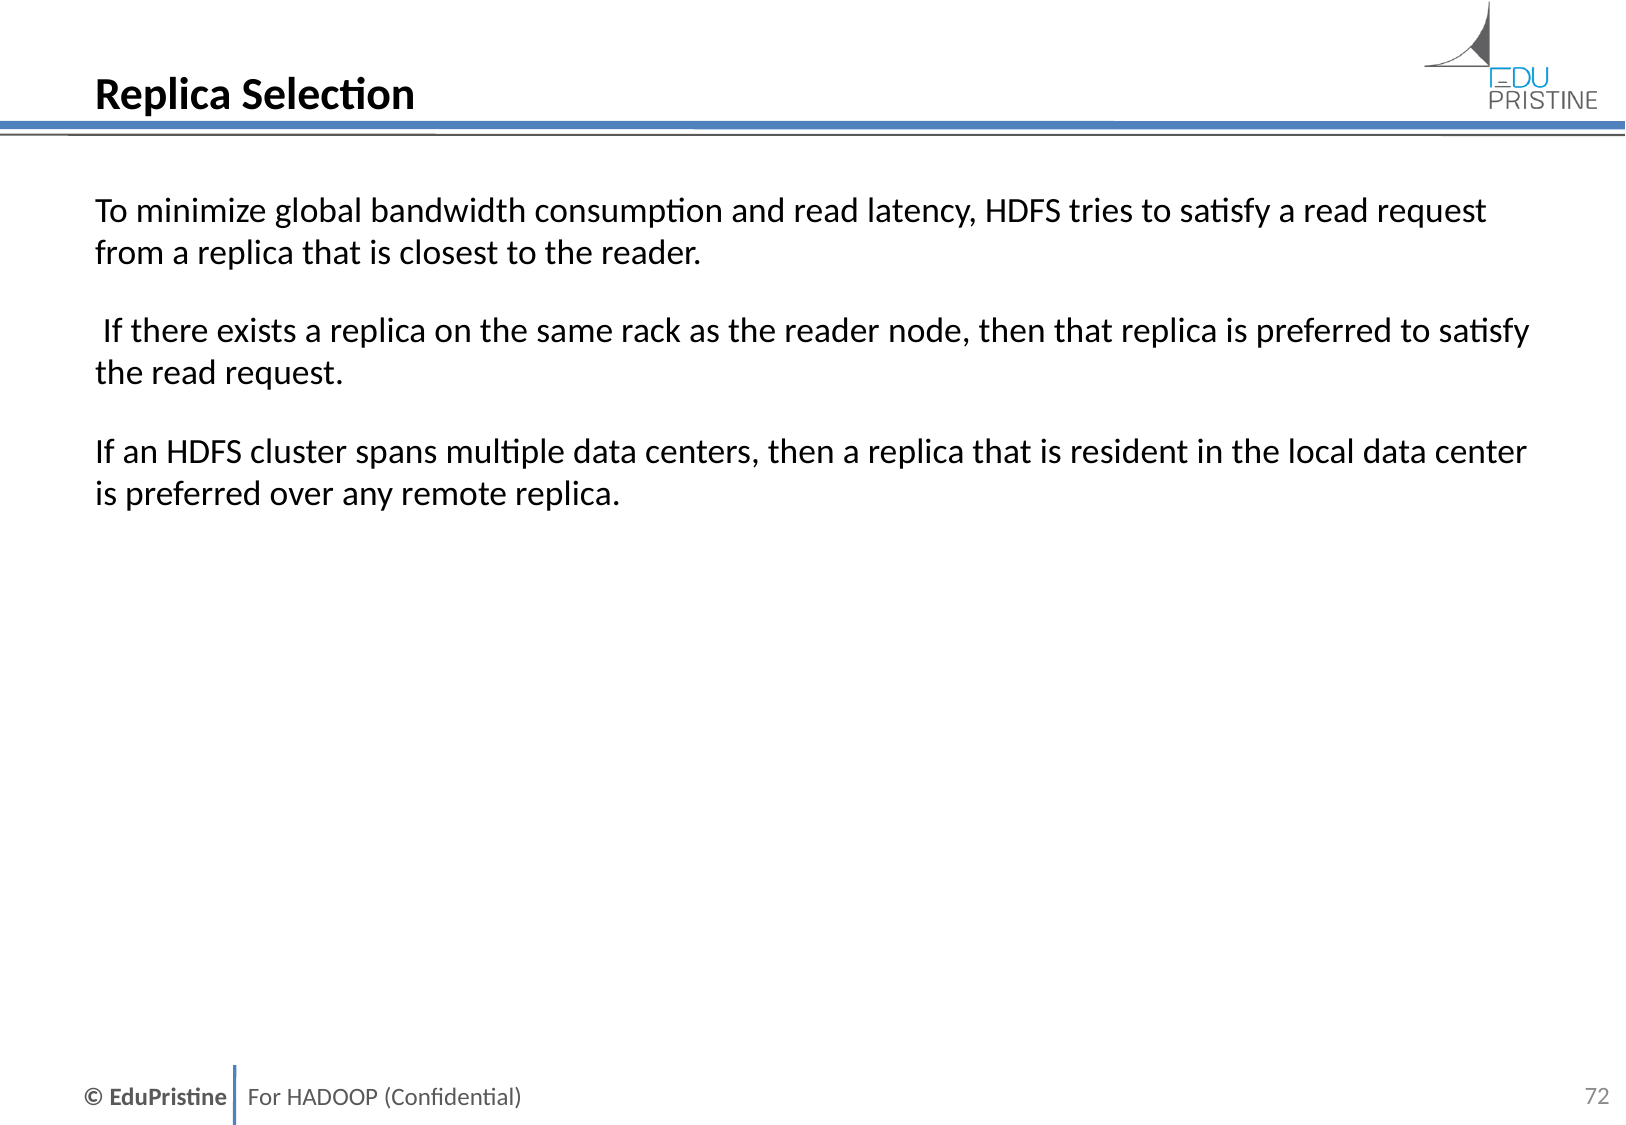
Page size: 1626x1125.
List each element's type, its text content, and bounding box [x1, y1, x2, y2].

picture [1424, 1, 1597, 109]
list To minimize global bandwidth consumption and read latency, HDFS tries to satisfy a read request from a replica that is closest to the reader. If there exists a replica on the same rack as the reader node, then that replica is preferred to satisfy the read request. If an HDFS cluster spans multiple data centers, then a replica that is resident in the local data center is preferred over any remote replica. [87, 179, 1550, 1007]
title Replica Selection [87, 10, 1416, 126]
slide_number 71 [1543, 1065, 1625, 1125]
